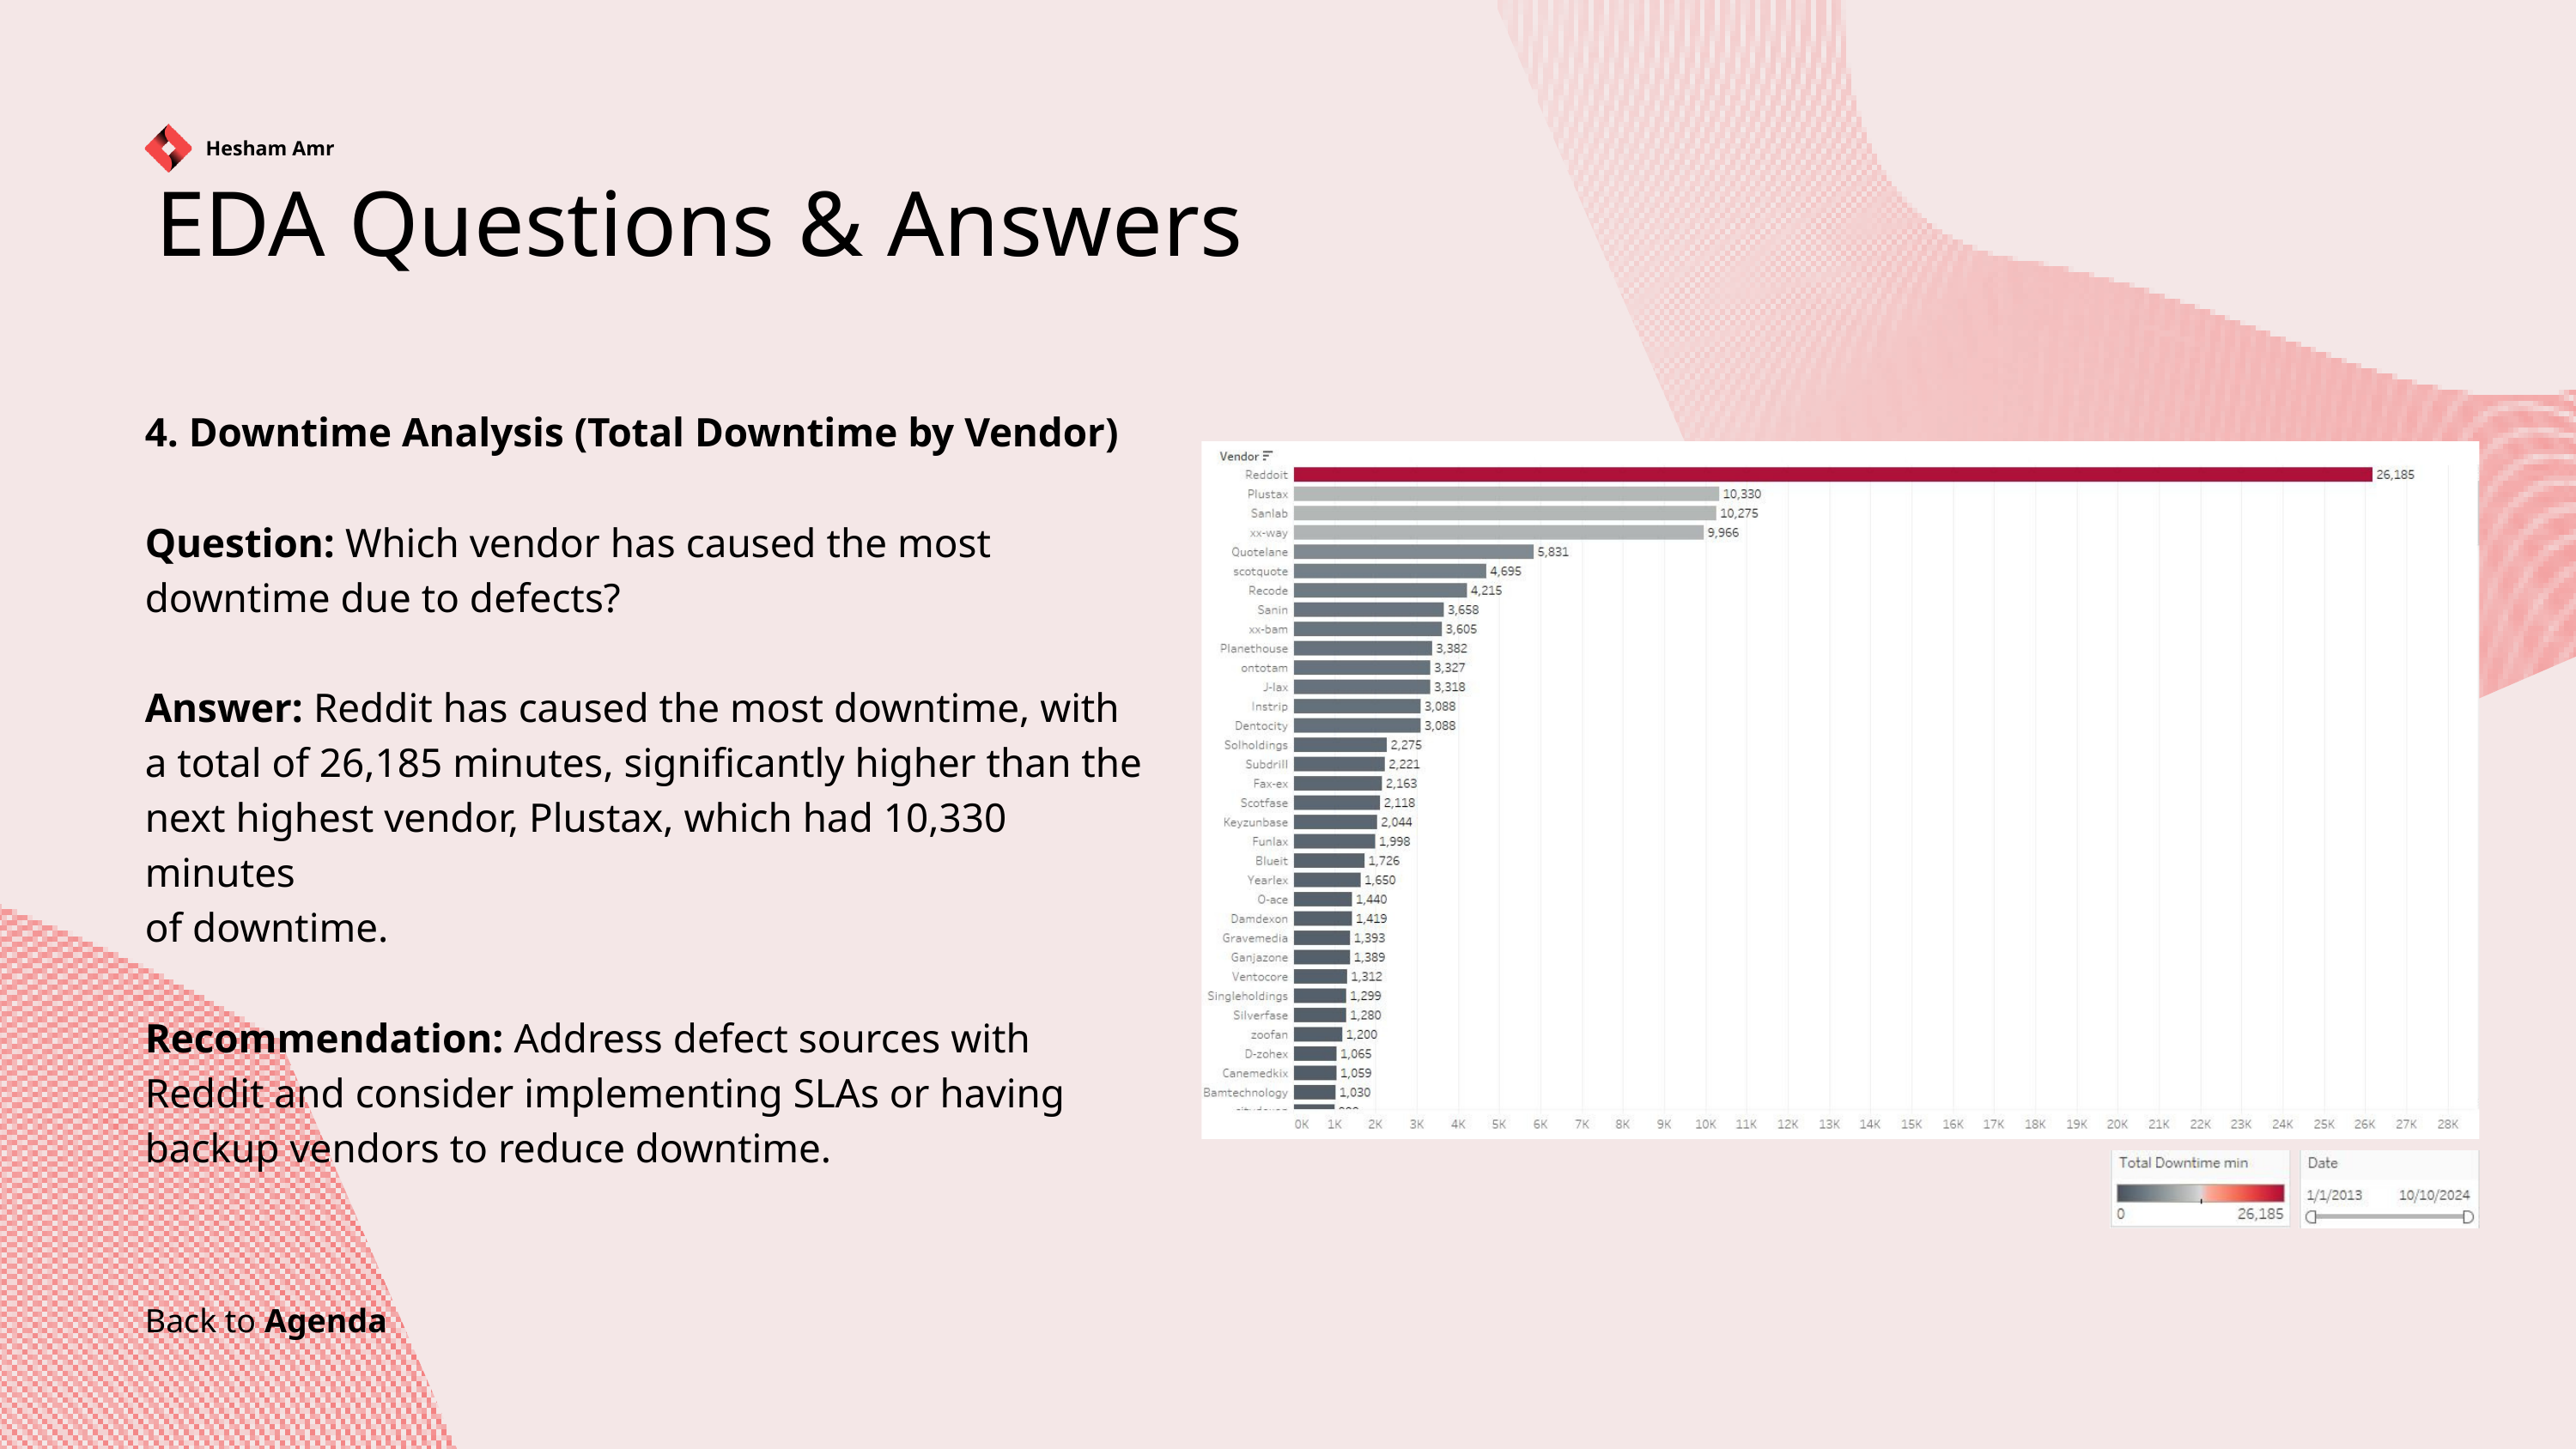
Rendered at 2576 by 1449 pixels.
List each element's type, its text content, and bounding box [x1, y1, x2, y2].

text_box [0, 392, 458, 1449]
text_box EDA Questions & Answers [144, 149, 1255, 275]
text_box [144, 124, 627, 173]
text_box [2299, 1150, 2480, 1228]
text_box 4. Downtime Analysis (Total Downtime by Vendor) Question: Which vendor has caused the most downtime due to defects? Answer: Reddit has caused the most downtime, with a total of 26,185 minutes, significantly higher than the next highest vendor, Plustax, which had 10,330 minutes of downtime. Recommendation: Address defect sources with Reddit and consider implementing SLAs or having backup vendors to reduce downtime. [144, 399, 1160, 1171]
text_box [1493, 0, 2576, 699]
text_box Back to Agenda [144, 1296, 540, 1339]
text_box [2110, 1150, 2291, 1228]
text_box [1201, 441, 2480, 1139]
